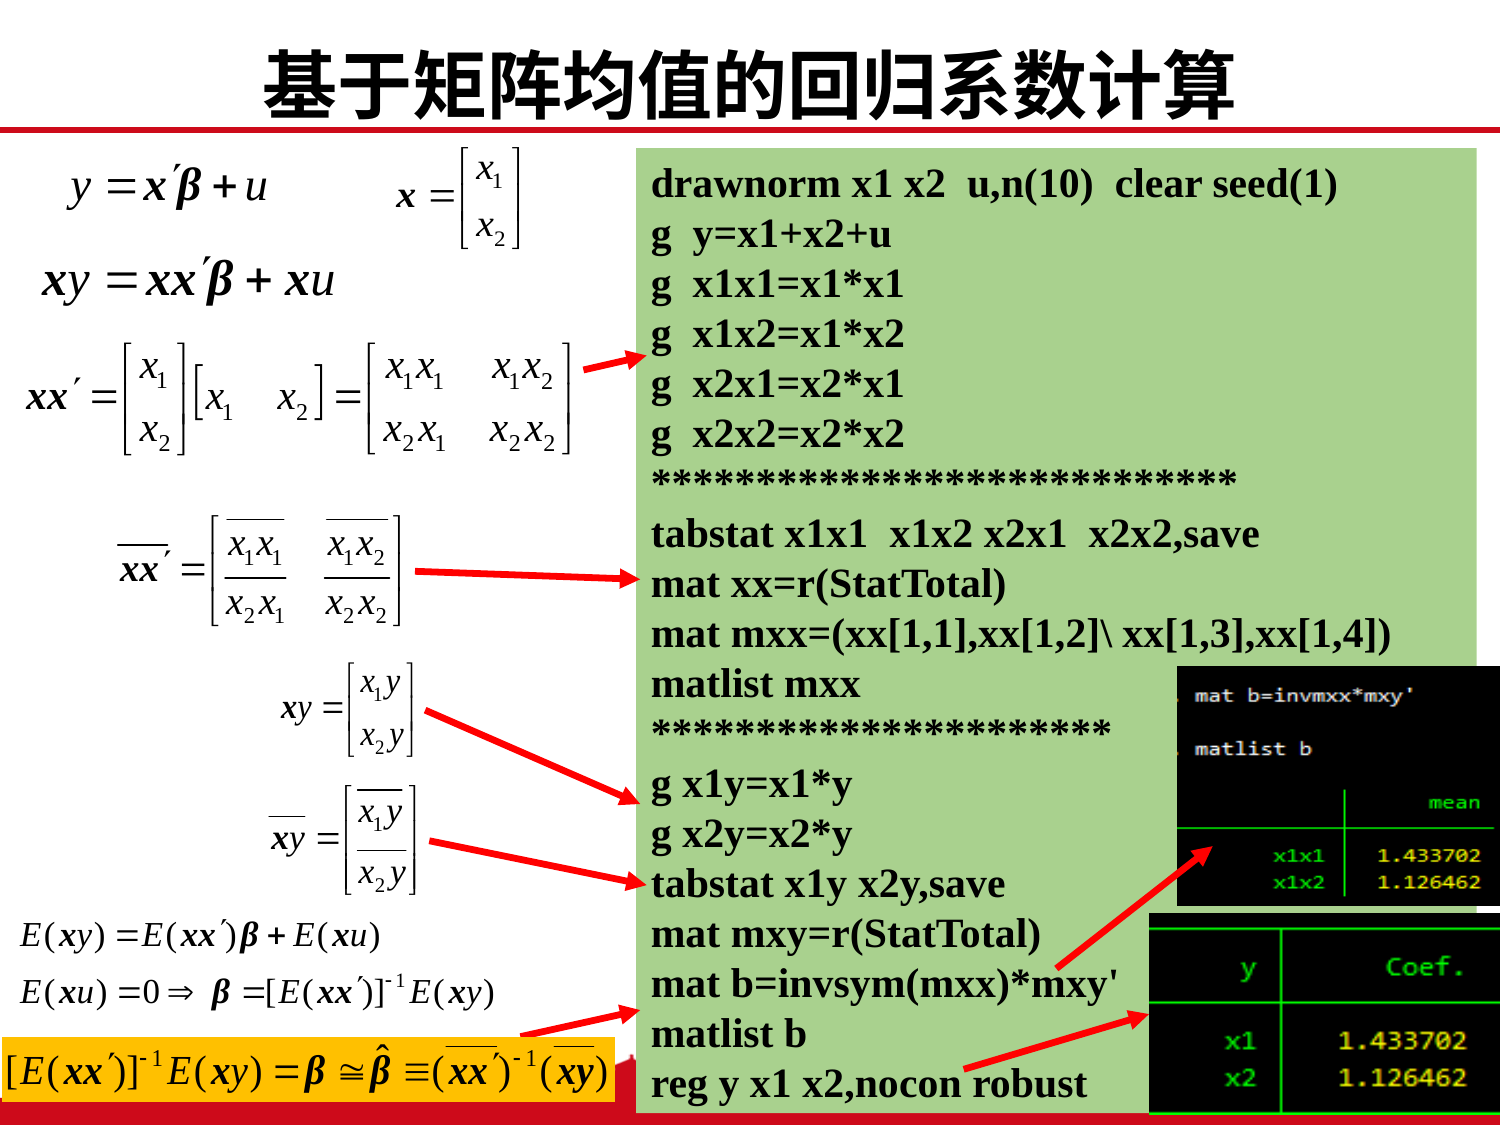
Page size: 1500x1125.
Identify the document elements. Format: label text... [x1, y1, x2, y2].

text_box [387, 138, 533, 259]
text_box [415, 571, 641, 580]
text_box 基于矩阵均值的回归系数计算 [0, 31, 1500, 137]
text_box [2, 1036, 615, 1103]
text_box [273, 654, 426, 766]
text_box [1056, 846, 1213, 969]
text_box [111, 506, 415, 636]
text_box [963, 1014, 1150, 1070]
picture [0, 913, 1500, 1125]
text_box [16, 333, 584, 466]
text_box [583, 355, 647, 371]
picture [1177, 666, 1500, 906]
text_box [30, 249, 346, 317]
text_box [430, 840, 647, 886]
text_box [425, 710, 641, 804]
text_box drawnorm x1 x2 u,n(10) clear seed(1) g y=x1+x2+u g x1x1=x1*x1 g x1x2=x1*x2 g x2x1=x2*x1 g x2x2=x2*x2 **************************** tabstat x1x1 x1x2 x2x1 x2x2,save mat xx=r(StatTotal) mat mxx=(xx[1,1],xx[1,2]\ xx[1,3],xx[1,4]) matlist mxx ********************** g x1y=x1*y g x2y=x2*y tabstat x1y x2y,save mat mxy=r(StatTotal) mat b=invsym(mxx)*mxy' matlist b reg y x1 x2,nocon robust [636, 148, 1477, 1114]
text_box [520, 1010, 641, 1037]
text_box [13, 913, 500, 1019]
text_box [58, 157, 278, 220]
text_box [263, 778, 430, 904]
